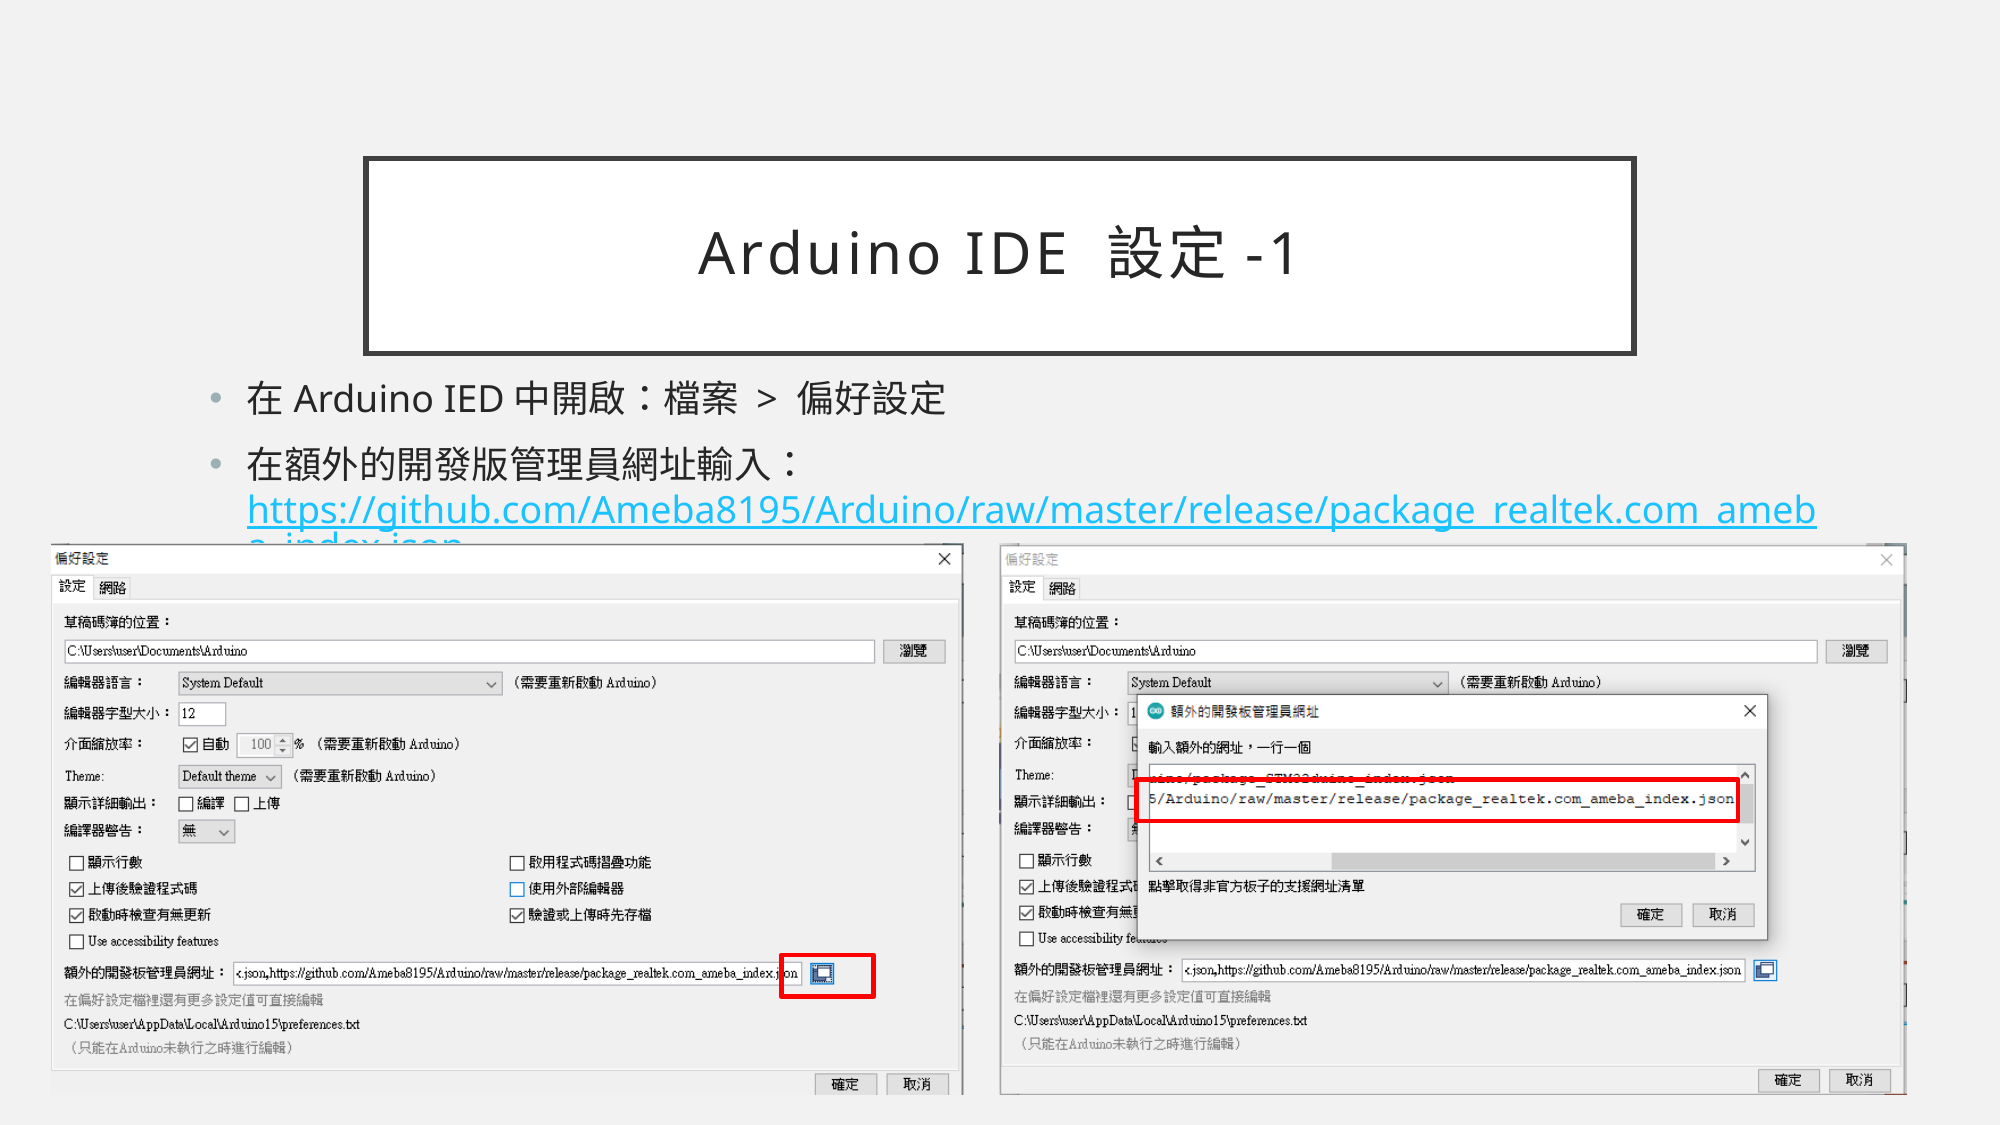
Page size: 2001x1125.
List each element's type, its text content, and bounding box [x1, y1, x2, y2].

picture [51, 543, 964, 1095]
list 在Arduino IED中開啟：檔案 > 偏好設定 在額外的開發版管理員網址輸入：https://github.com/Ameba8195/Arduino/raw/master/release/package_realtek.com_ameba_index.json [194, 367, 1853, 563]
title Arduino IDE 設定-1 [363, 156, 1637, 356]
picture [999, 543, 1907, 1095]
